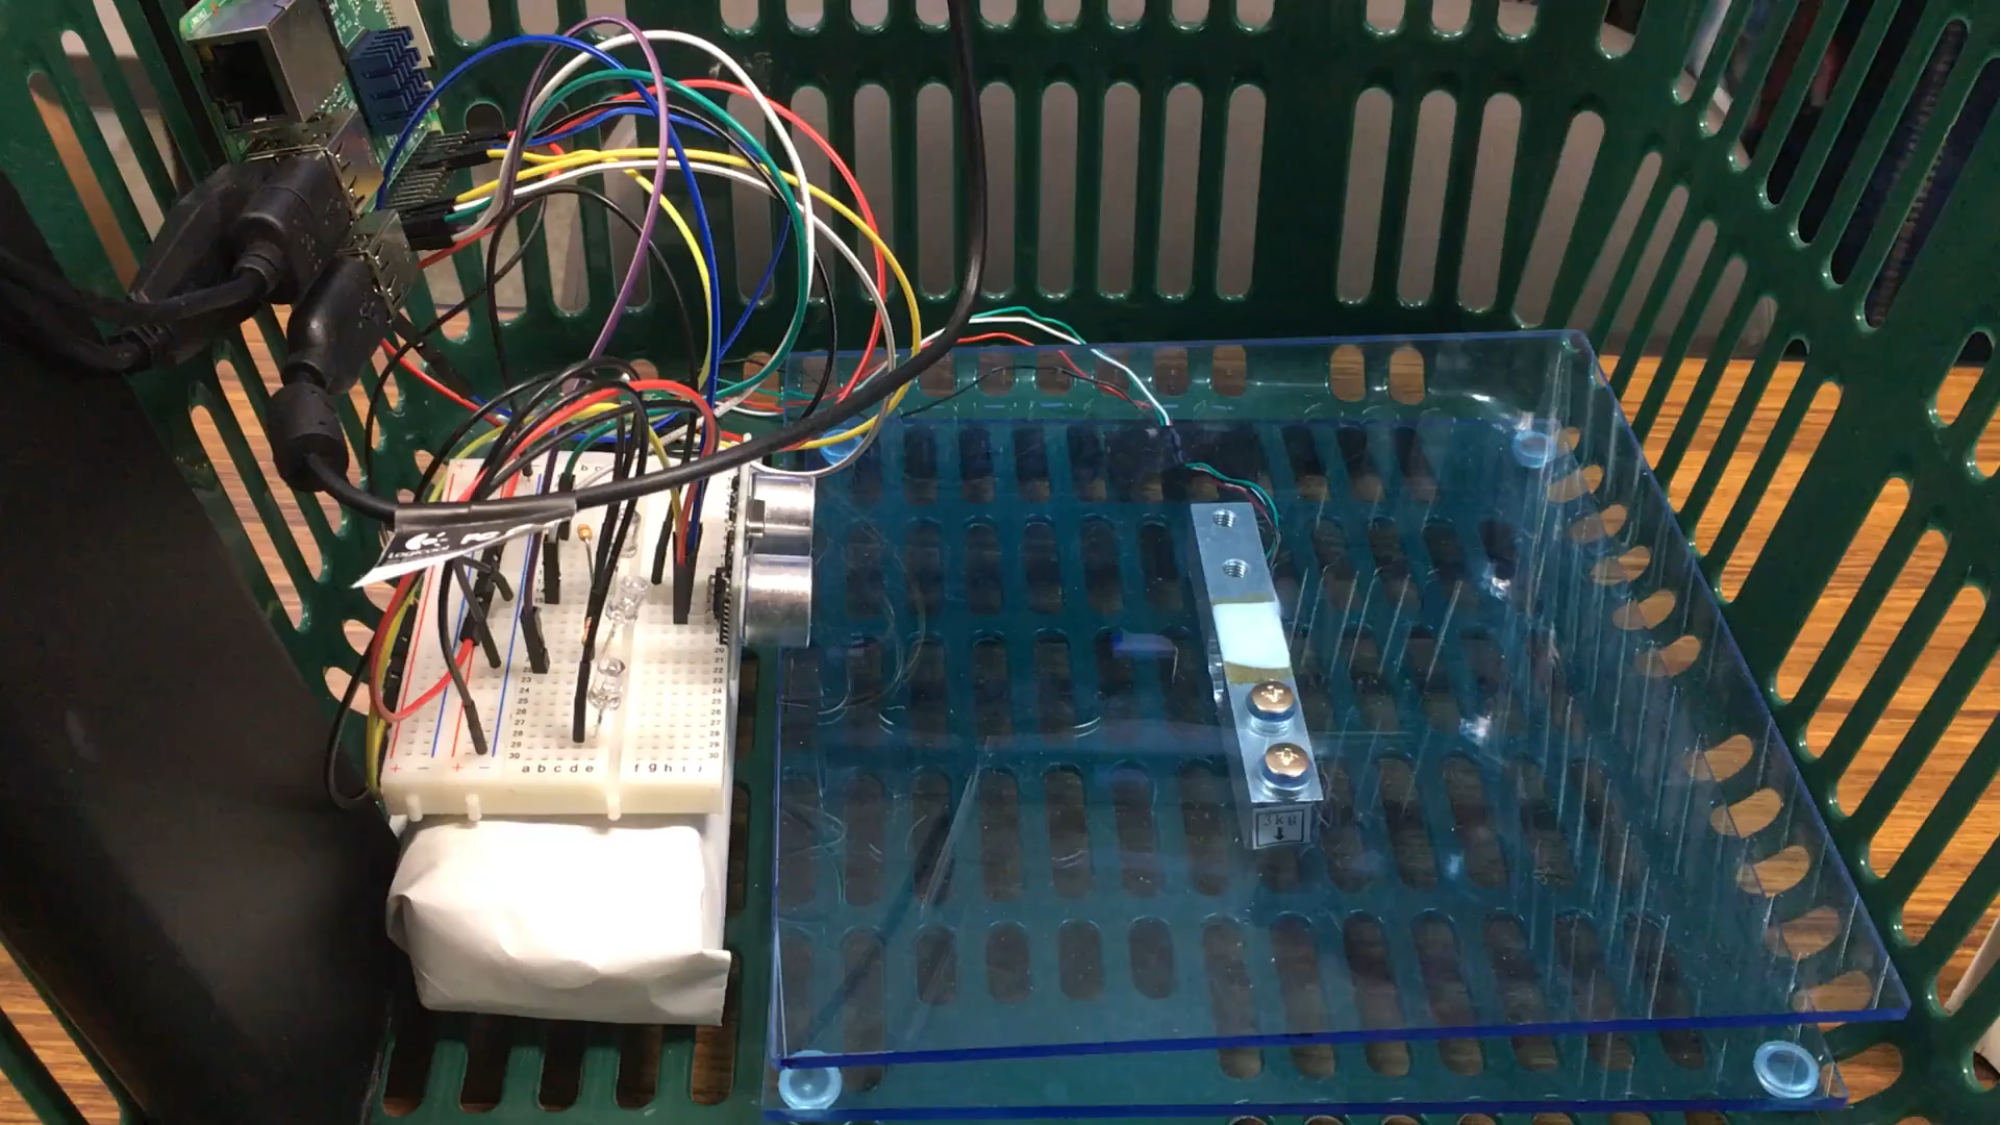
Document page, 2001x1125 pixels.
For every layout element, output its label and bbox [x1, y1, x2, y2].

text_box [0, 0, 2000, 1125]
